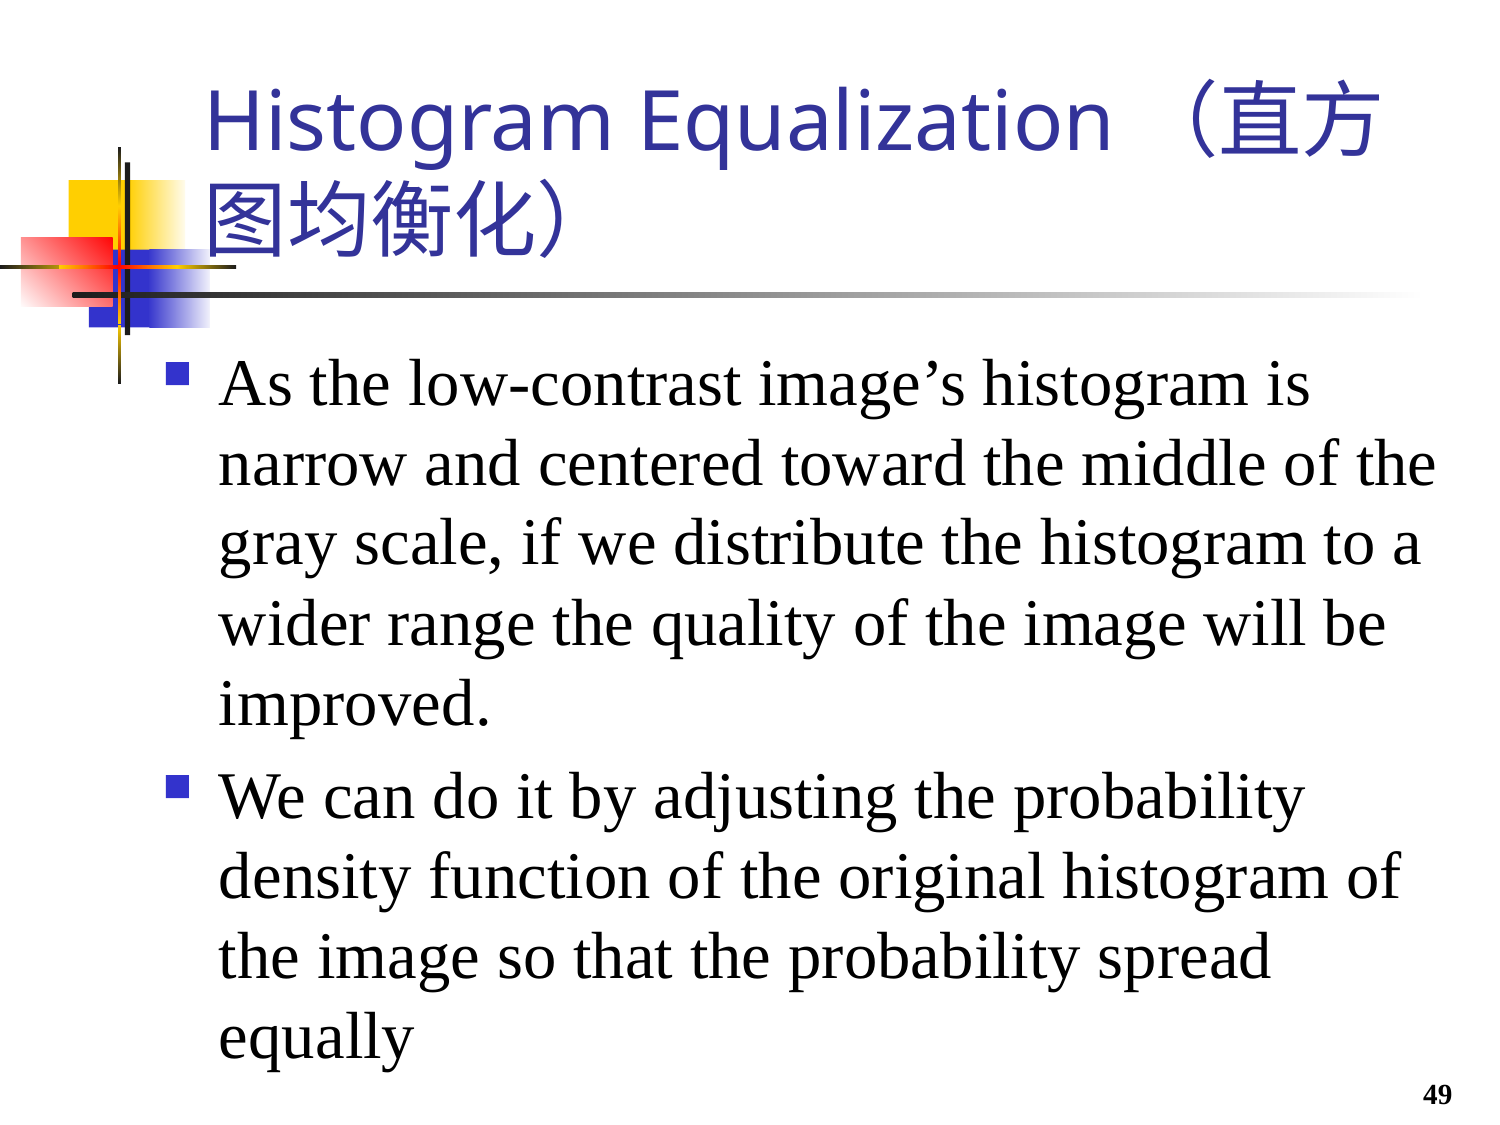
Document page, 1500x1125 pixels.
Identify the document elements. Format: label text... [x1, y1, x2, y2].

list As the low-contrast image’s histogram is narrow and centered toward the middle of the gray scale, if we distribute the histogram to a wider range the quality of the image will be improved. We can do it by adjusting the probability density function of the original histogram of the image so that the probability spread equally [147, 330, 1470, 1007]
title Histogram Equalization（直方图均衡化） [188, 34, 1468, 276]
slide_number 49 [1154, 1042, 1468, 1118]
